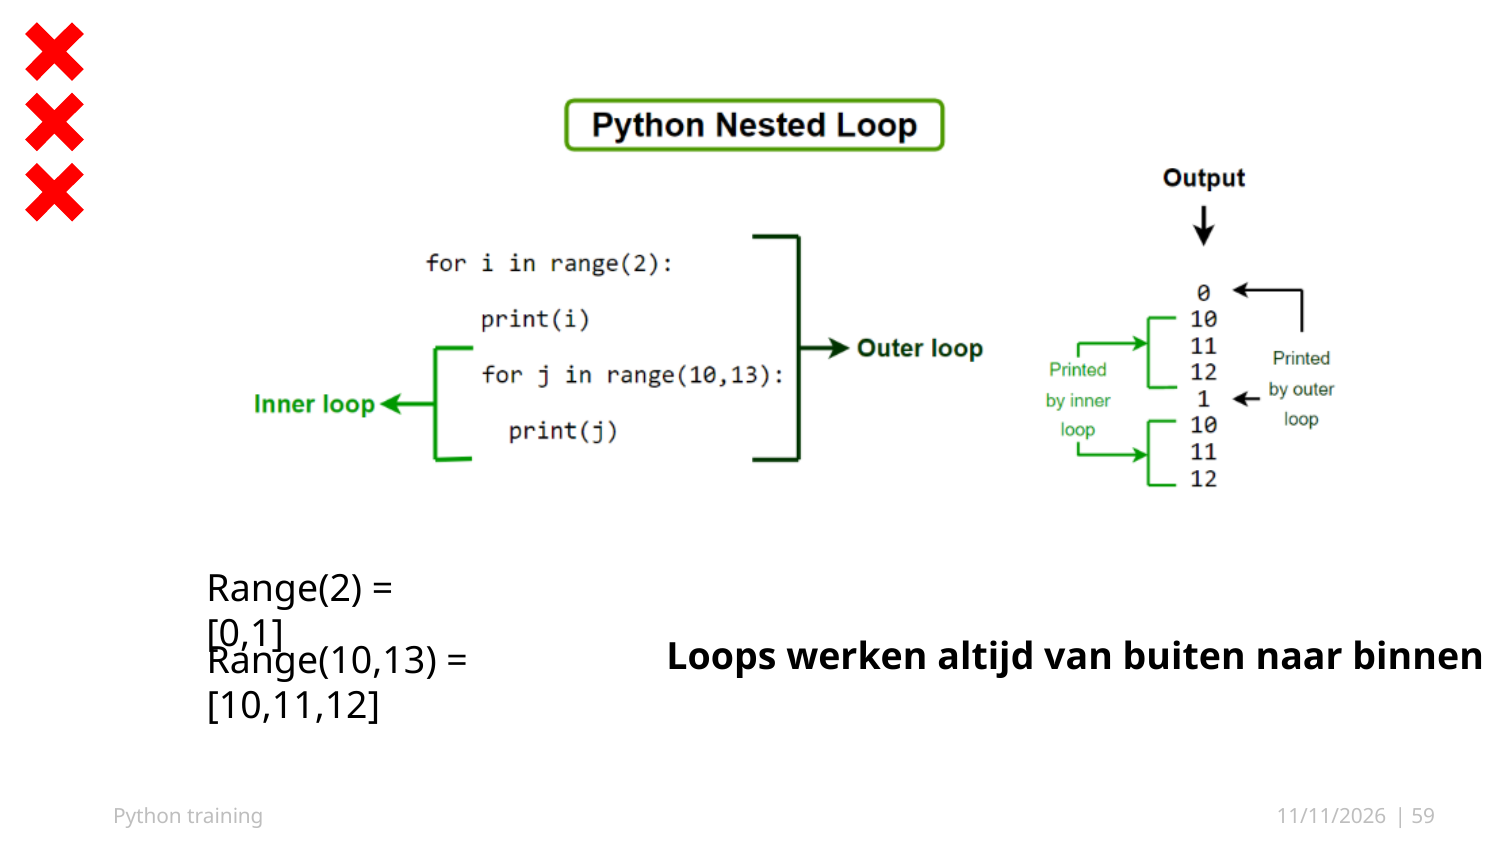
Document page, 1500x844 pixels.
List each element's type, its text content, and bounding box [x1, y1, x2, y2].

text_box Range(2) = [0,1] [206, 563, 467, 635]
slide_number | 59 [1394, 802, 1442, 833]
text_box Range(10,13) = [10,11,12] [206, 635, 632, 726]
footer Python training [113, 802, 1129, 833]
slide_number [1262, 802, 1387, 833]
text_box Loops werken altijd van buiten naar binnen [666, 632, 1485, 678]
picture [241, 78, 1352, 512]
